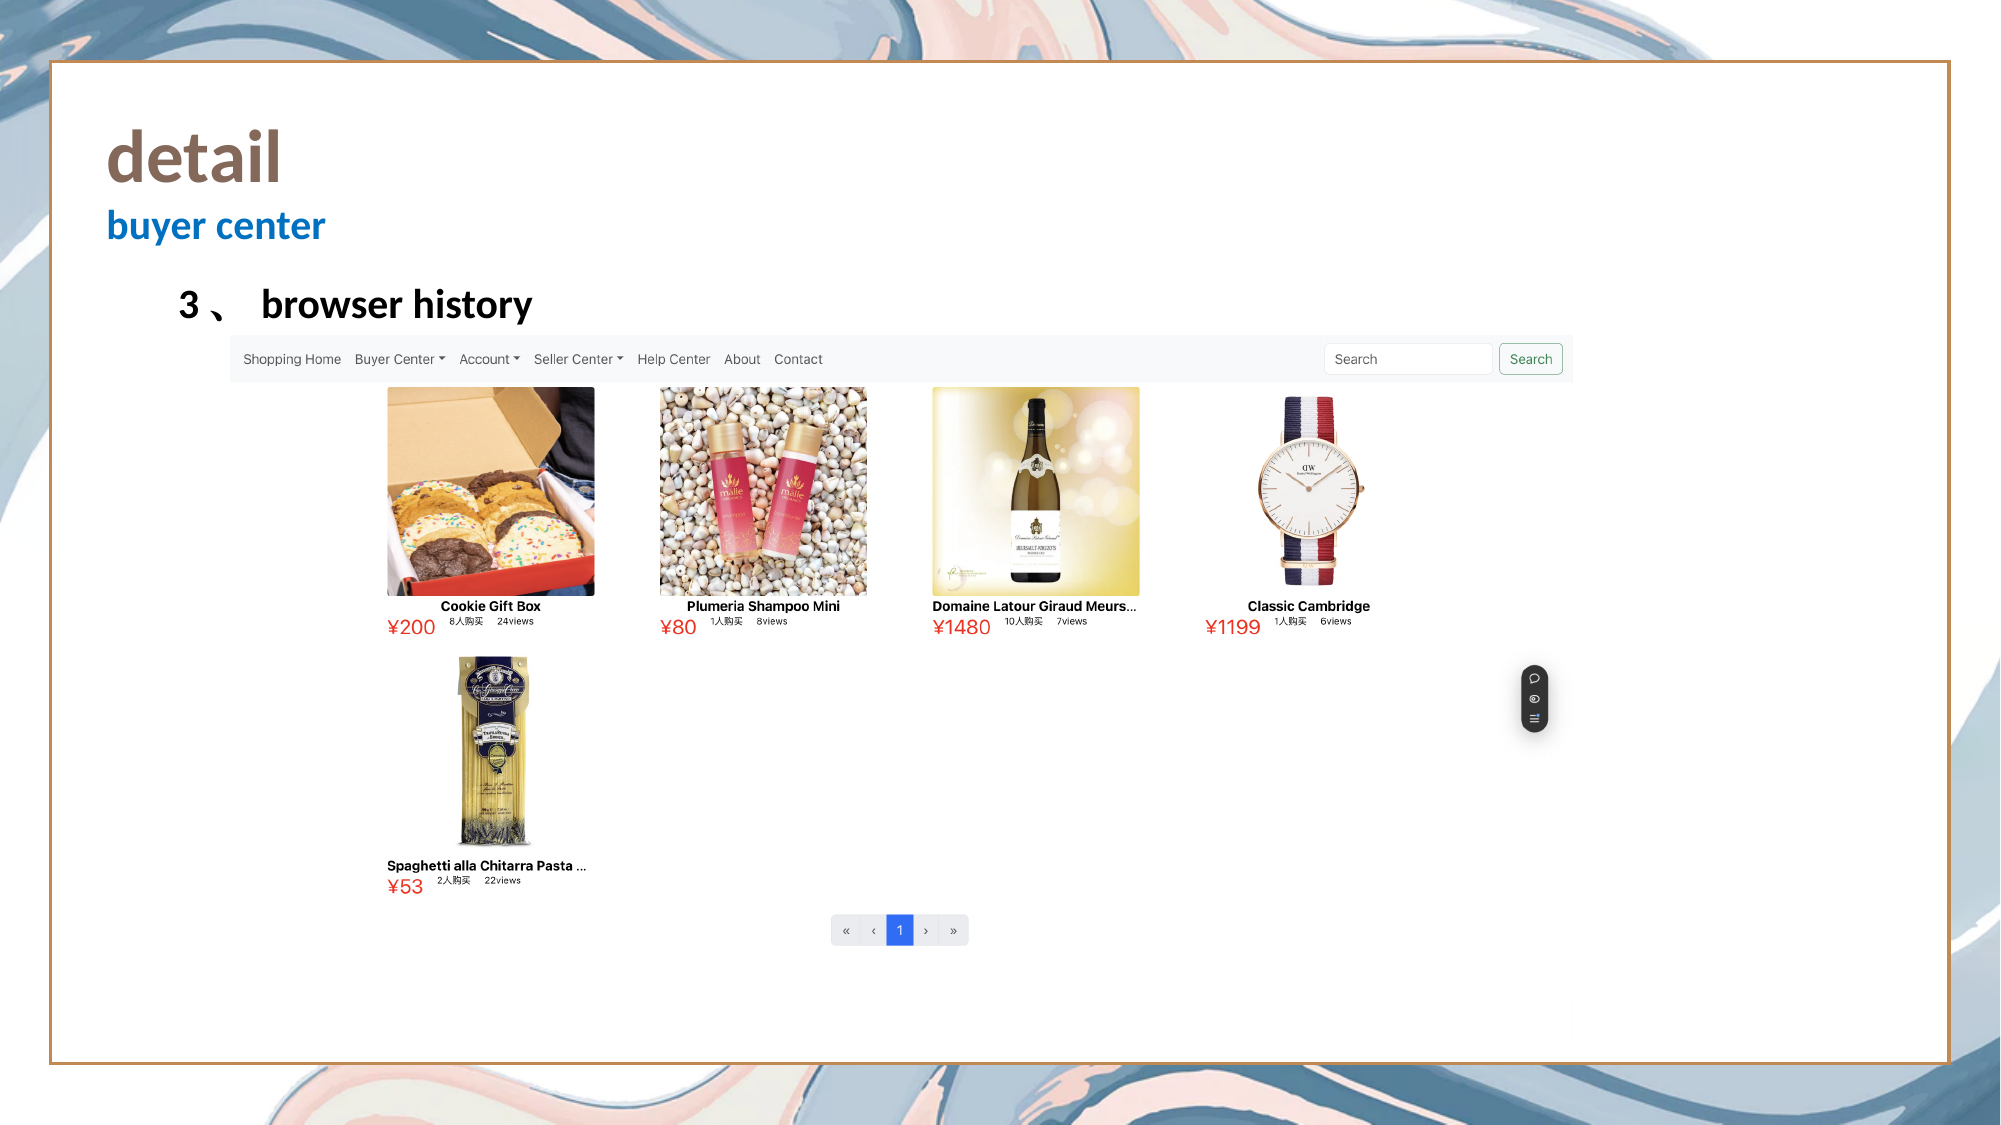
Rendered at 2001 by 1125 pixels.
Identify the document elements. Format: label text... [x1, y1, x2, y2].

text_box detail buyer center [91, 100, 633, 305]
picture [0, 0, 2001, 1125]
text_box [50, 61, 1950, 1064]
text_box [163, 254, 1786, 890]
